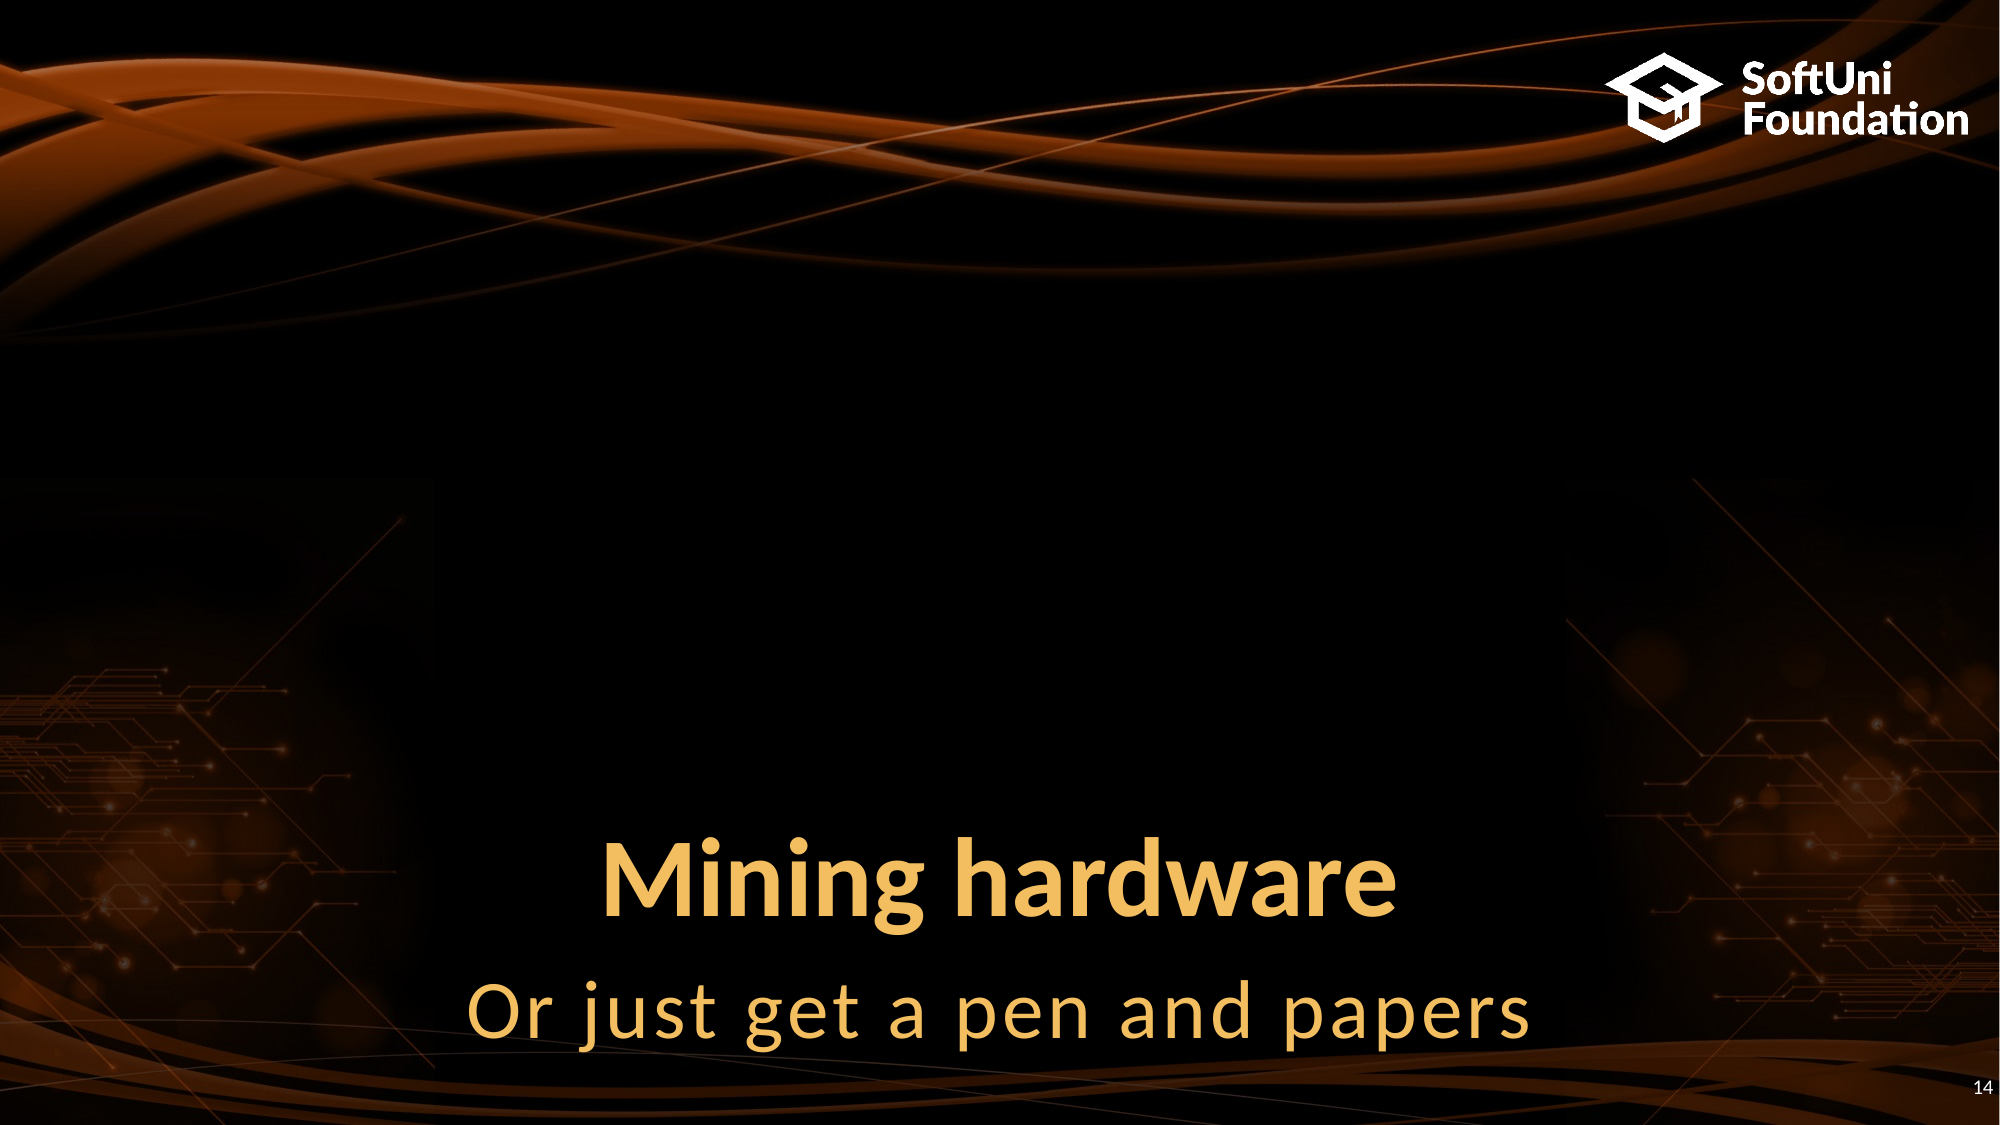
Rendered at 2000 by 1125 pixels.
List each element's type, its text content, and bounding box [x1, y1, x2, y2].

picture [0, 0, 2000, 1125]
list Or just get a pen and papers [149, 944, 1850, 1058]
slide_number 14 [1929, 1070, 2000, 1103]
title Mining hardware [149, 812, 1850, 944]
